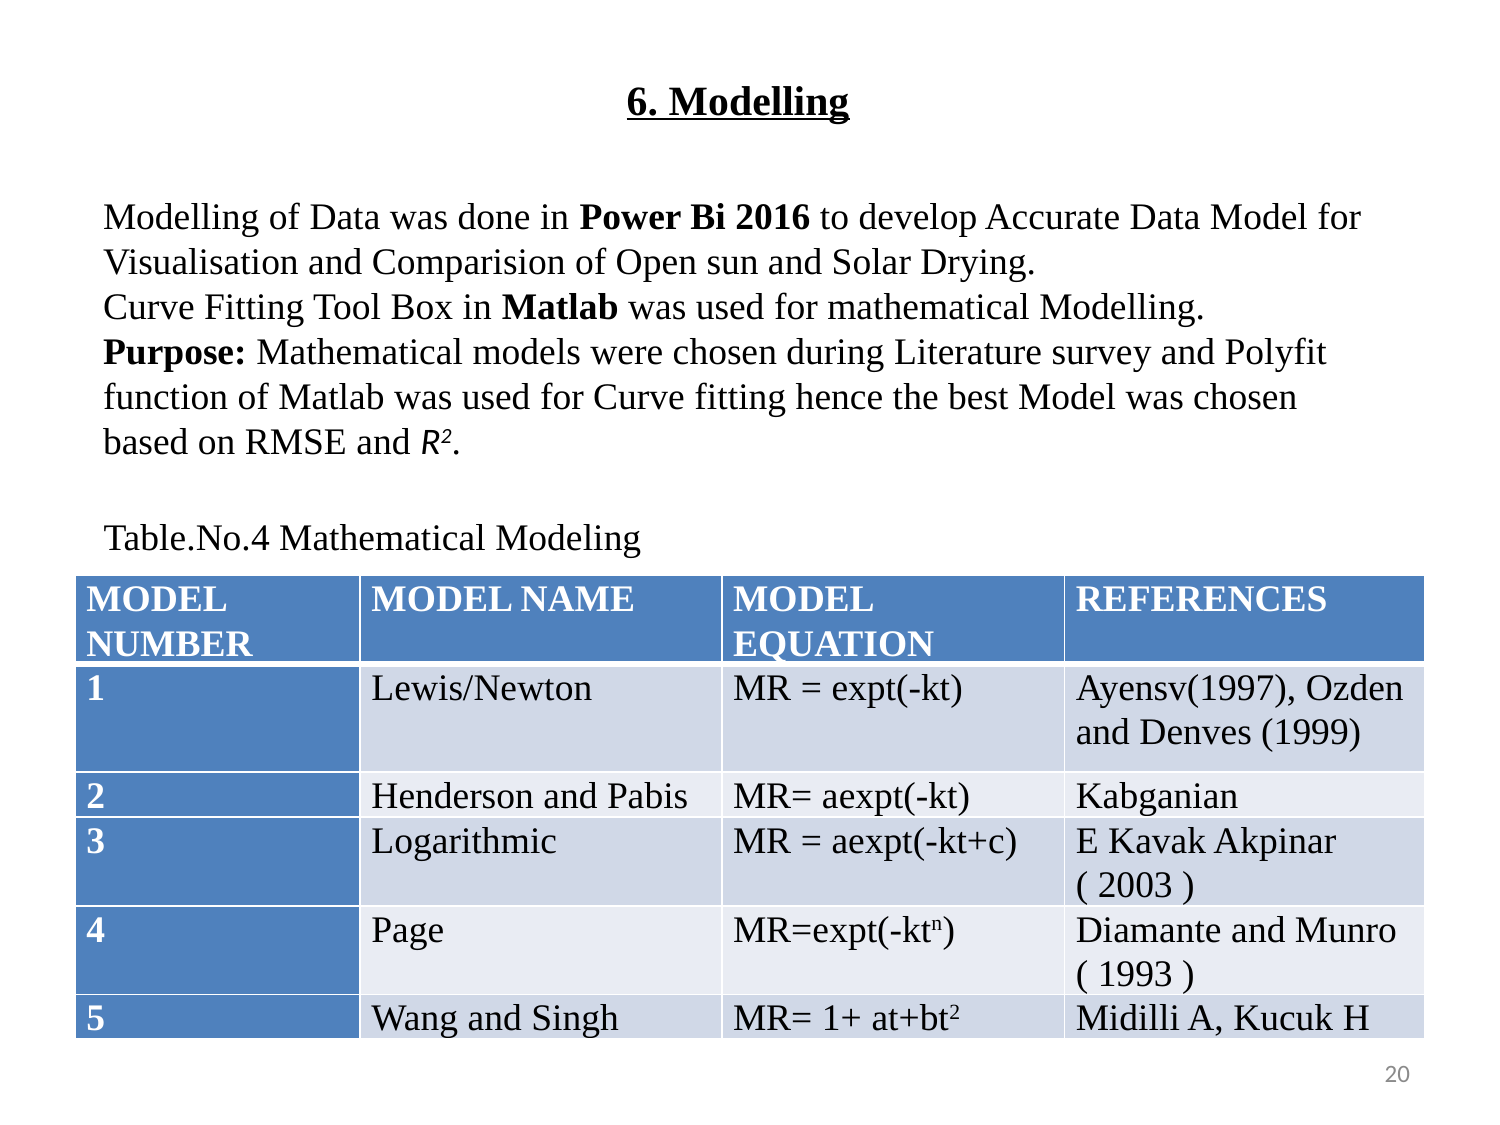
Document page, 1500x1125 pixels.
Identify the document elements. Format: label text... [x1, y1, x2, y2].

table_cell Henderson and Pabis [361, 773, 721, 816]
table_cell MR= aexpt(-kt) [723, 773, 1064, 816]
table_cell Lewis/Newton [361, 667, 721, 771]
text_box Table.No.4 Mathematical Modeling [88, 505, 793, 565]
text_box 6. Modelling [112, 66, 1365, 132]
table_cell Logarithmic [361, 818, 721, 905]
table_cell MR=expt(-ktn) [723, 907, 1064, 994]
table_cell 2 [76, 773, 359, 816]
table_cell Diamante and Munro ( 1993 ) [1065, 907, 1424, 994]
slide_number 20 [1074, 1042, 1425, 1103]
table_cell MR = expt(-kt) [723, 667, 1064, 771]
table_cell 3 [76, 818, 359, 905]
table_header REFERENCES [1065, 576, 1424, 661]
text_box Modelling of Data was done in Power Bi 2016 to develop Accurate Data Model for Visualisation and Comparision of Open sun and Solar Drying. Curve Fitting Tool Box in Matlab was used for mathematical Modelling. Purpose: Mathematical models were chosen during Literature survey and Polyfit function of Matlab was used for Curve fitting hence the best Model was chosen based on RMSE and R2. [88, 184, 1400, 470]
table_cell Midilli A, Kucuk H [1065, 995, 1424, 1038]
table_cell MR = aexpt(-kt+c) [723, 818, 1064, 905]
table_cell E Kavak Akpinar ( 2003 ) [1065, 818, 1424, 905]
table_cell 4 [76, 907, 359, 994]
table_cell Kabganian [1065, 773, 1424, 816]
table_cell 5 [76, 995, 359, 1038]
table_cell Wang and Singh [361, 995, 721, 1038]
table_cell 1 [76, 667, 359, 771]
table_header MODEL NAME [361, 576, 721, 661]
table_header MODEL NUMBER [76, 576, 359, 661]
table_cell MR= 1+ at+bt2 [723, 995, 1064, 1038]
table_cell Page [361, 907, 721, 994]
table_header MODEL EQUATION [723, 576, 1064, 661]
table_cell Ayensv(1997), Ozden and Denves (1999) [1065, 667, 1424, 771]
